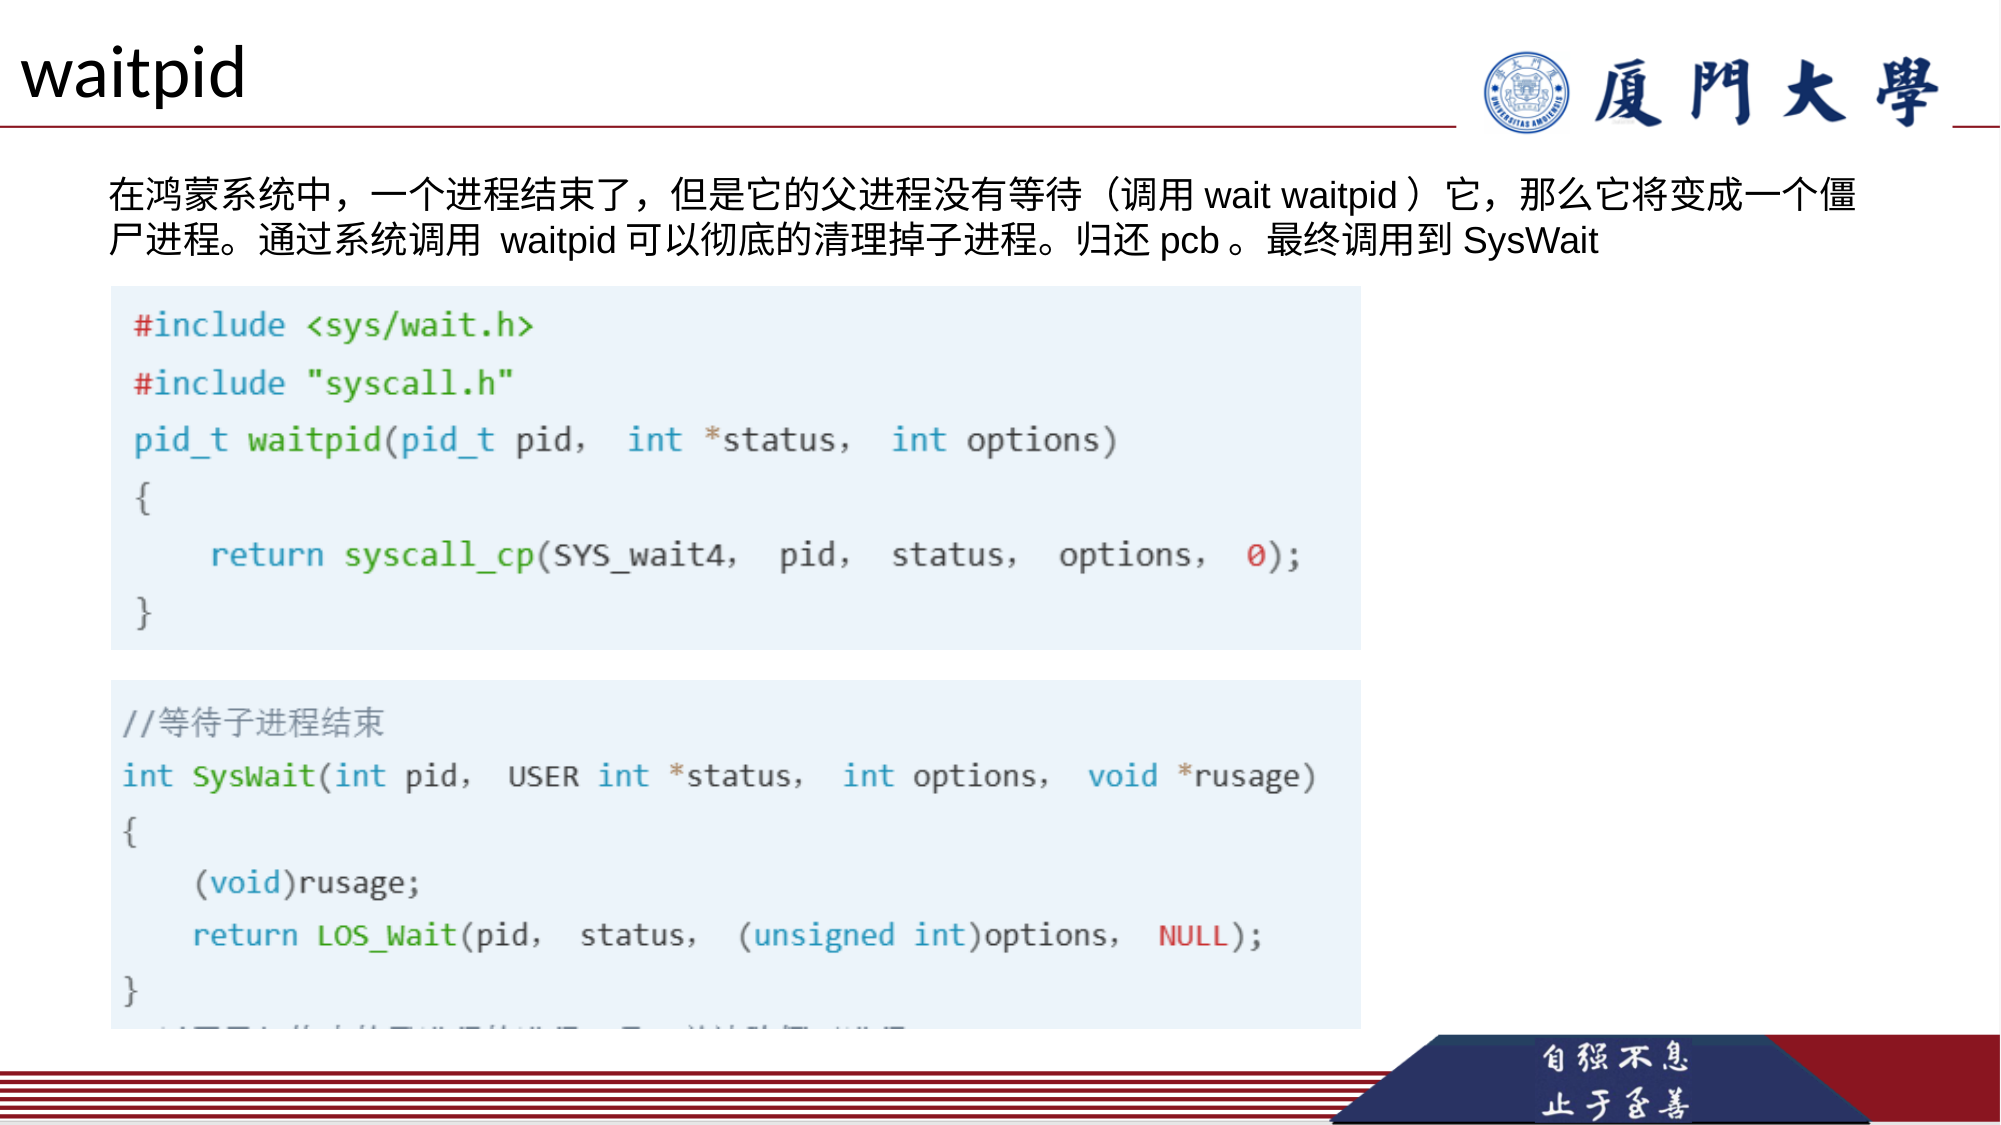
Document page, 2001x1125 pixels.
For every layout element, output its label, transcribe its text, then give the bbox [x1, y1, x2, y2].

title waitpid [5, 11, 1752, 125]
text_box 在鸿蒙系统中，一个进程结束了，但是它的父进程没有等待（调用wait waitpid）它，那么它将变成一个僵尸进程。通过系统调用 waitpid可以彻底的清理掉子进程。归还pcb。最终调用到SysWait [93, 163, 1907, 269]
picture [0, 0, 2001, 1125]
